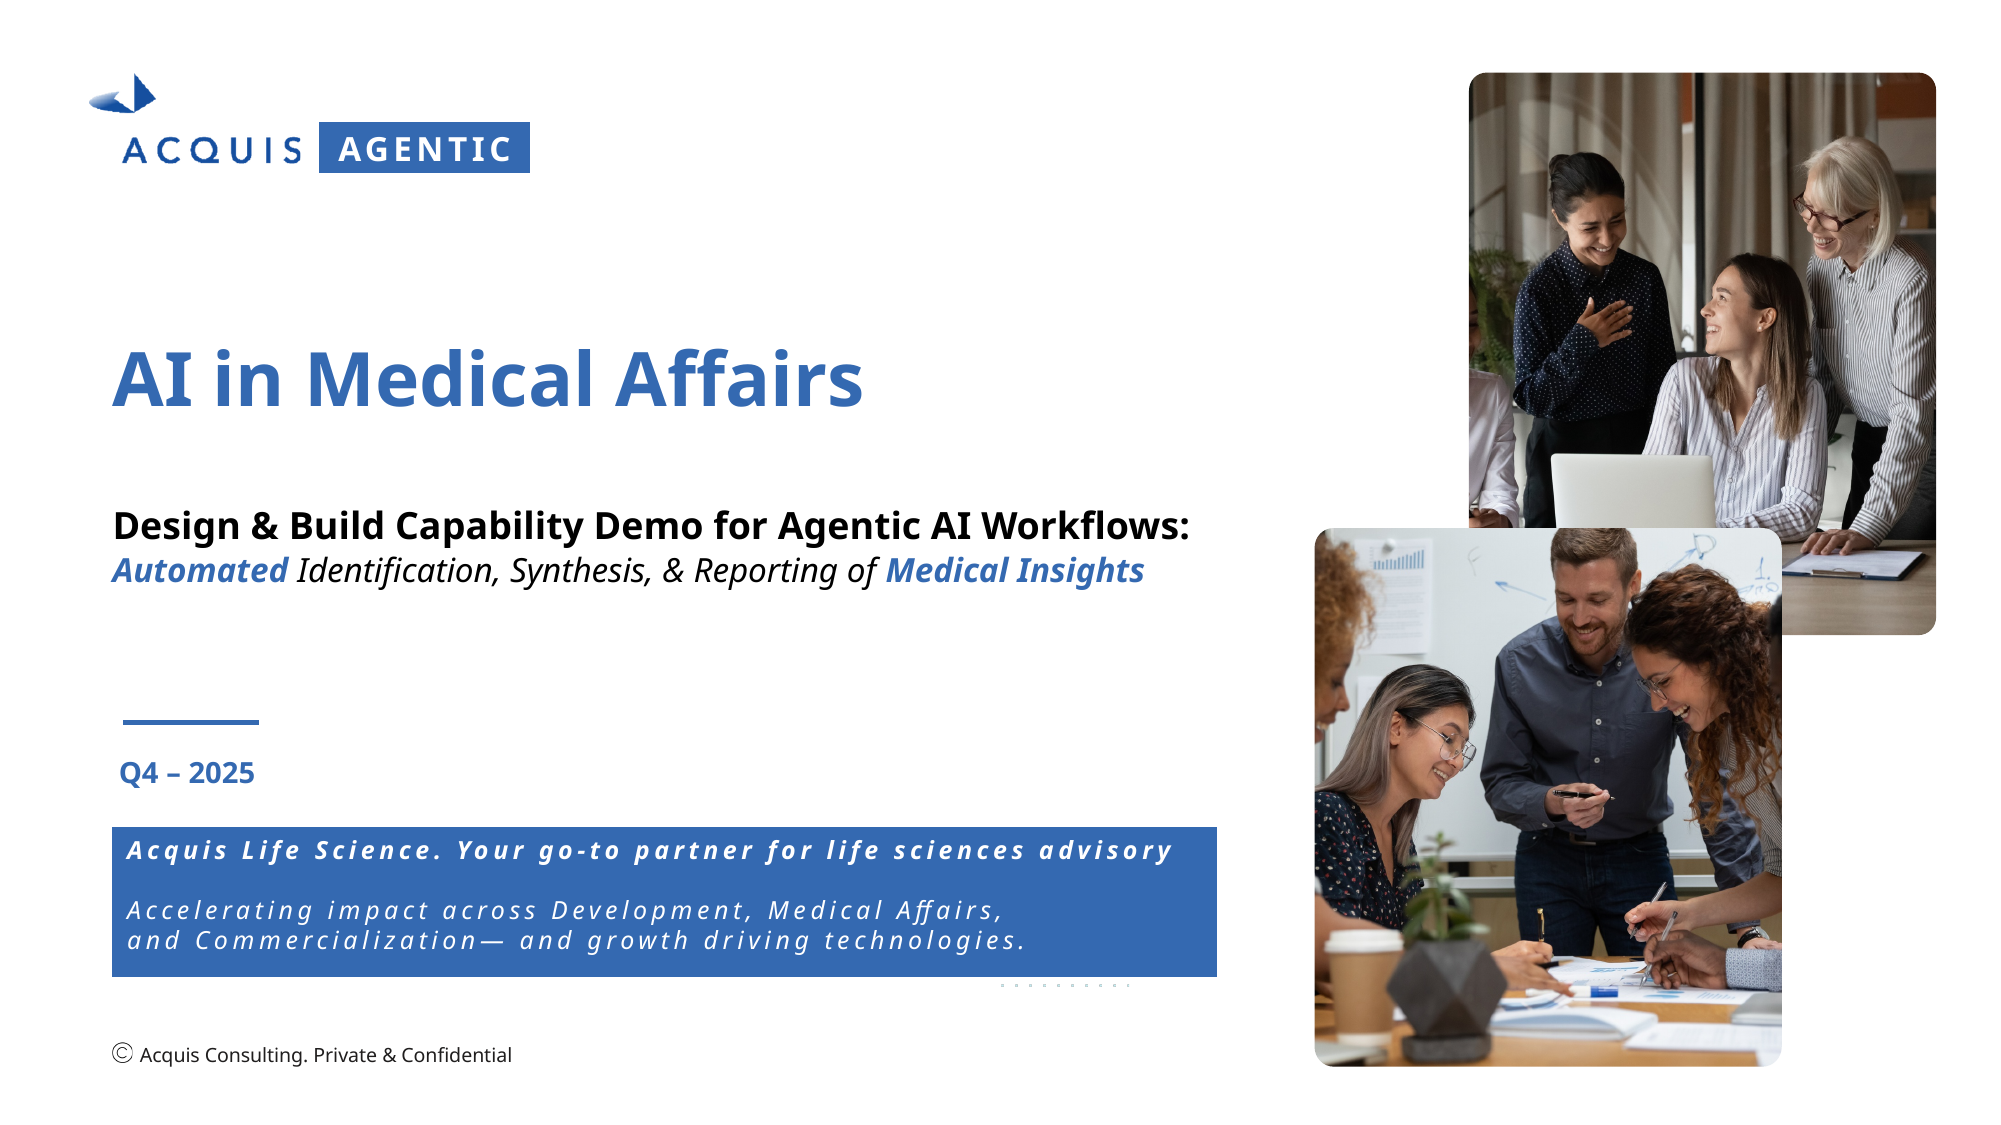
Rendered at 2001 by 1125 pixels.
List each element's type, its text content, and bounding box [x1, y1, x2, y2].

text_box [89, 73, 301, 164]
text_box [112, 1042, 133, 1063]
text_box Acquis Consulting. Private & Confidential [139, 1039, 686, 1067]
text_box Q4 – 2025 [118, 754, 844, 790]
text_box [1314, 528, 1782, 1067]
text_box [123, 719, 260, 725]
text_box Acquis Life Science. Your go-to partner for life sciences advisory Accelerating impact across Development, Medical Affairs, and Commercialization— and growth driving technologies. [112, 827, 1218, 977]
text_box AI in Medical Affairs Design & Build Capability Demo for Agentic AI Workflows: Automated Identification, Synthesis, & Reporting of Medical Insights [112, 282, 1382, 589]
text_box AGENTIC [318, 122, 531, 174]
text_box [1468, 72, 1937, 636]
text_box [1000, 977, 1130, 987]
